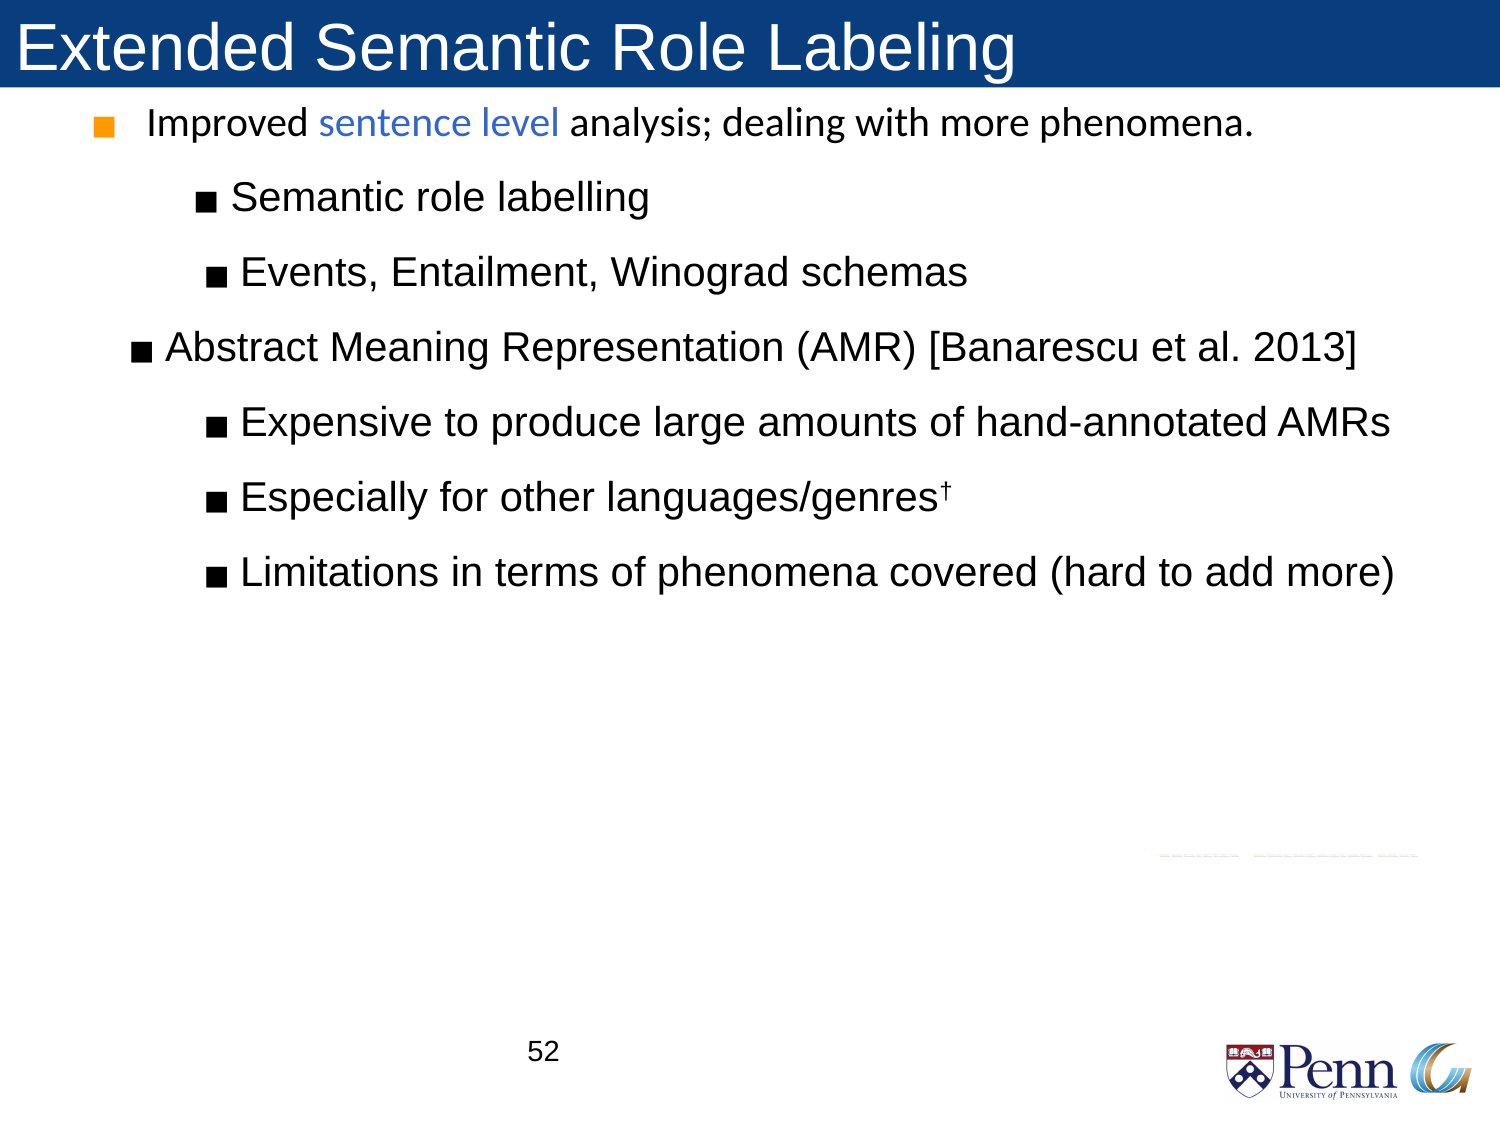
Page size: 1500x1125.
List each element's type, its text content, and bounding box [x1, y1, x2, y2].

picture [1406, 1033, 1476, 1103]
picture [1224, 1041, 1400, 1103]
slide_number ‹#› [512, 1024, 988, 1103]
list Improved sentence level analysis; dealing with more phenomena. Semantic role labelling Events, Entailment, Winograd schemas Abstract Meaning Representation (AMR) [Banarescu et al. 2013] Expensive to produce large amounts of hand-annotated AMRs Especially for other languages/genres† Limitations in terms of phenomena covered (hard to add more) [75, 87, 1475, 900]
title Extended Semantic Role Labeling [0, 0, 1500, 88]
